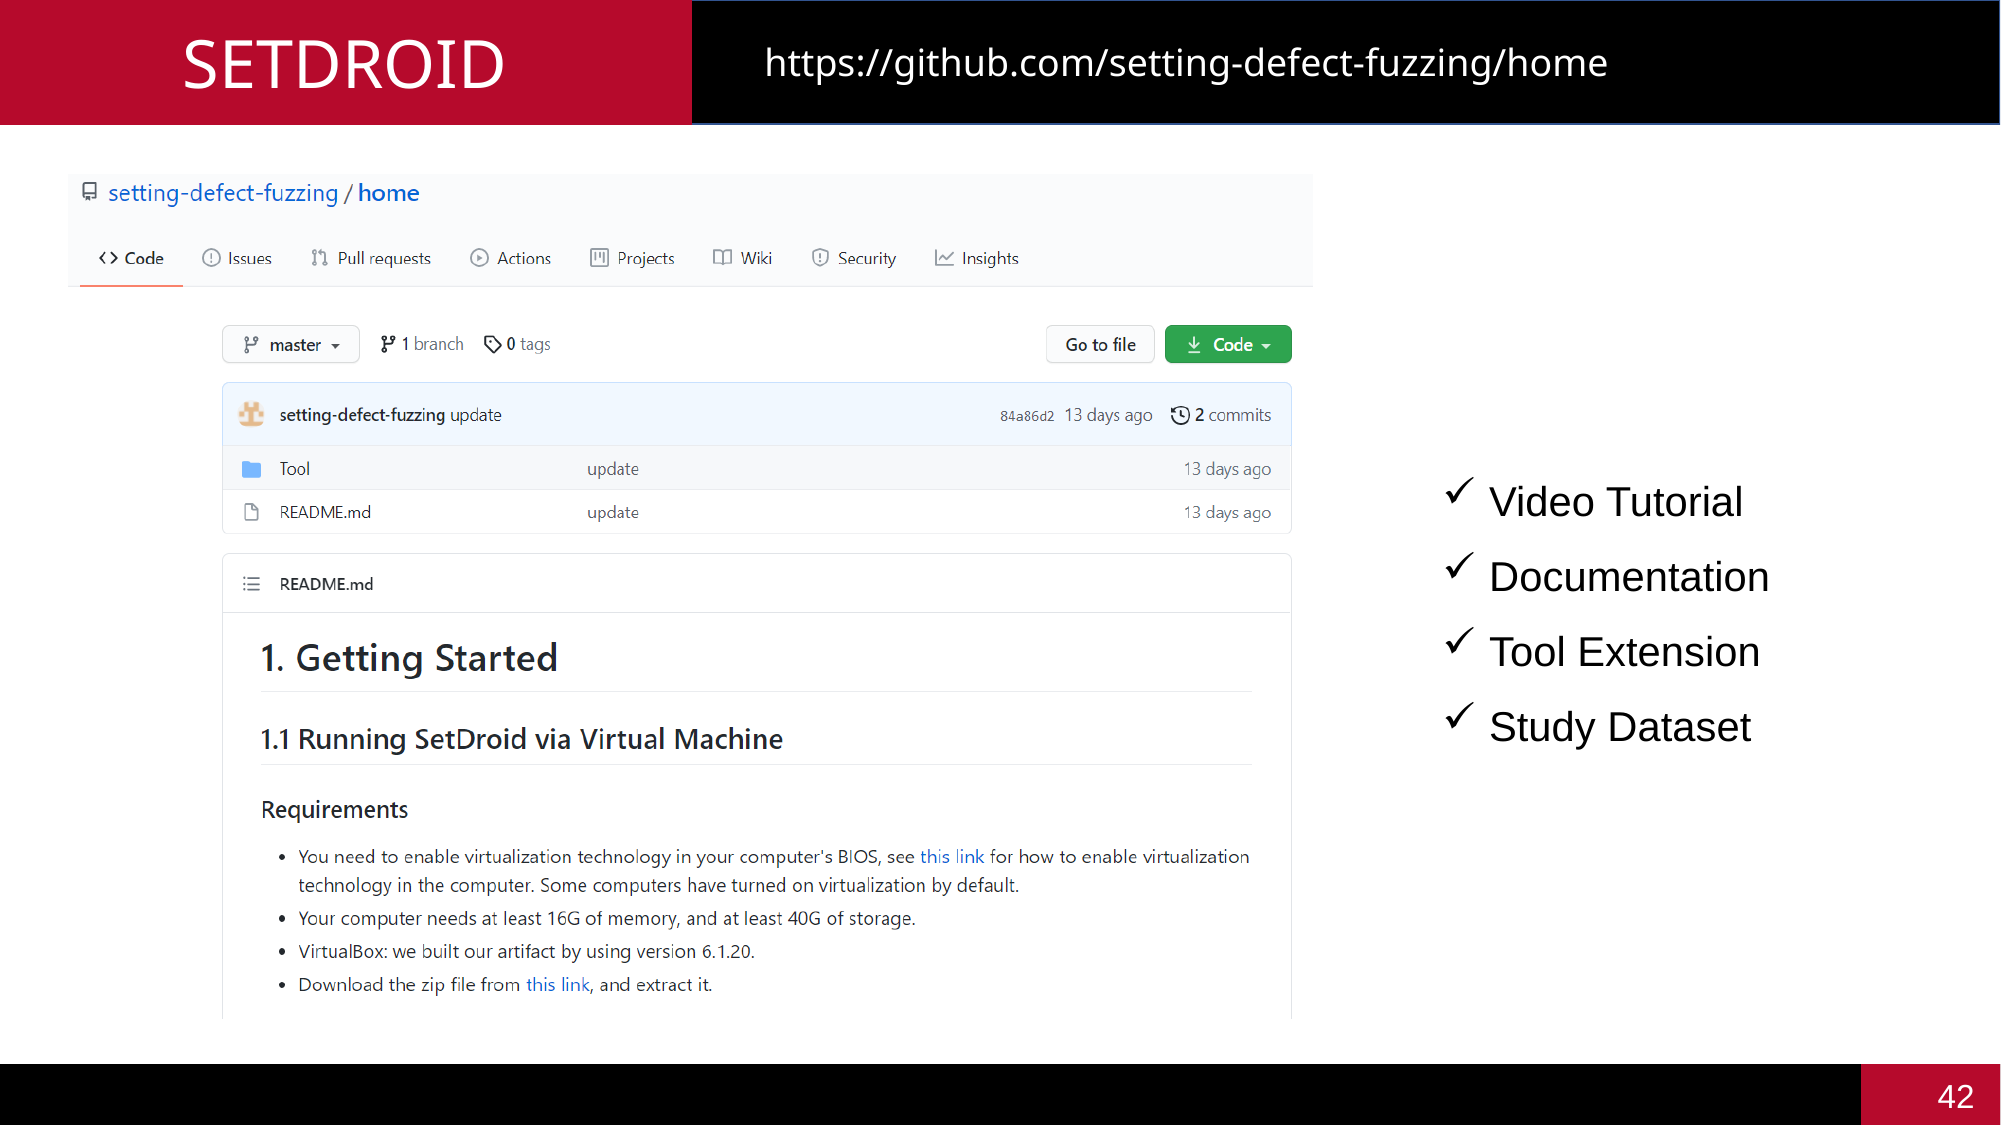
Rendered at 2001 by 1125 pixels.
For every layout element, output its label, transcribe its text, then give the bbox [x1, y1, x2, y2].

picture [68, 174, 1313, 1019]
text_box SETDROID [0, 0, 692, 125]
slide_number 41 [1912, 1056, 2000, 1125]
text_box Video Tutorial Documentation Tool Extension Study Dataset [1427, 442, 1932, 757]
text_box https://github.com/setting-defect-fuzzing/home [749, 31, 1751, 92]
